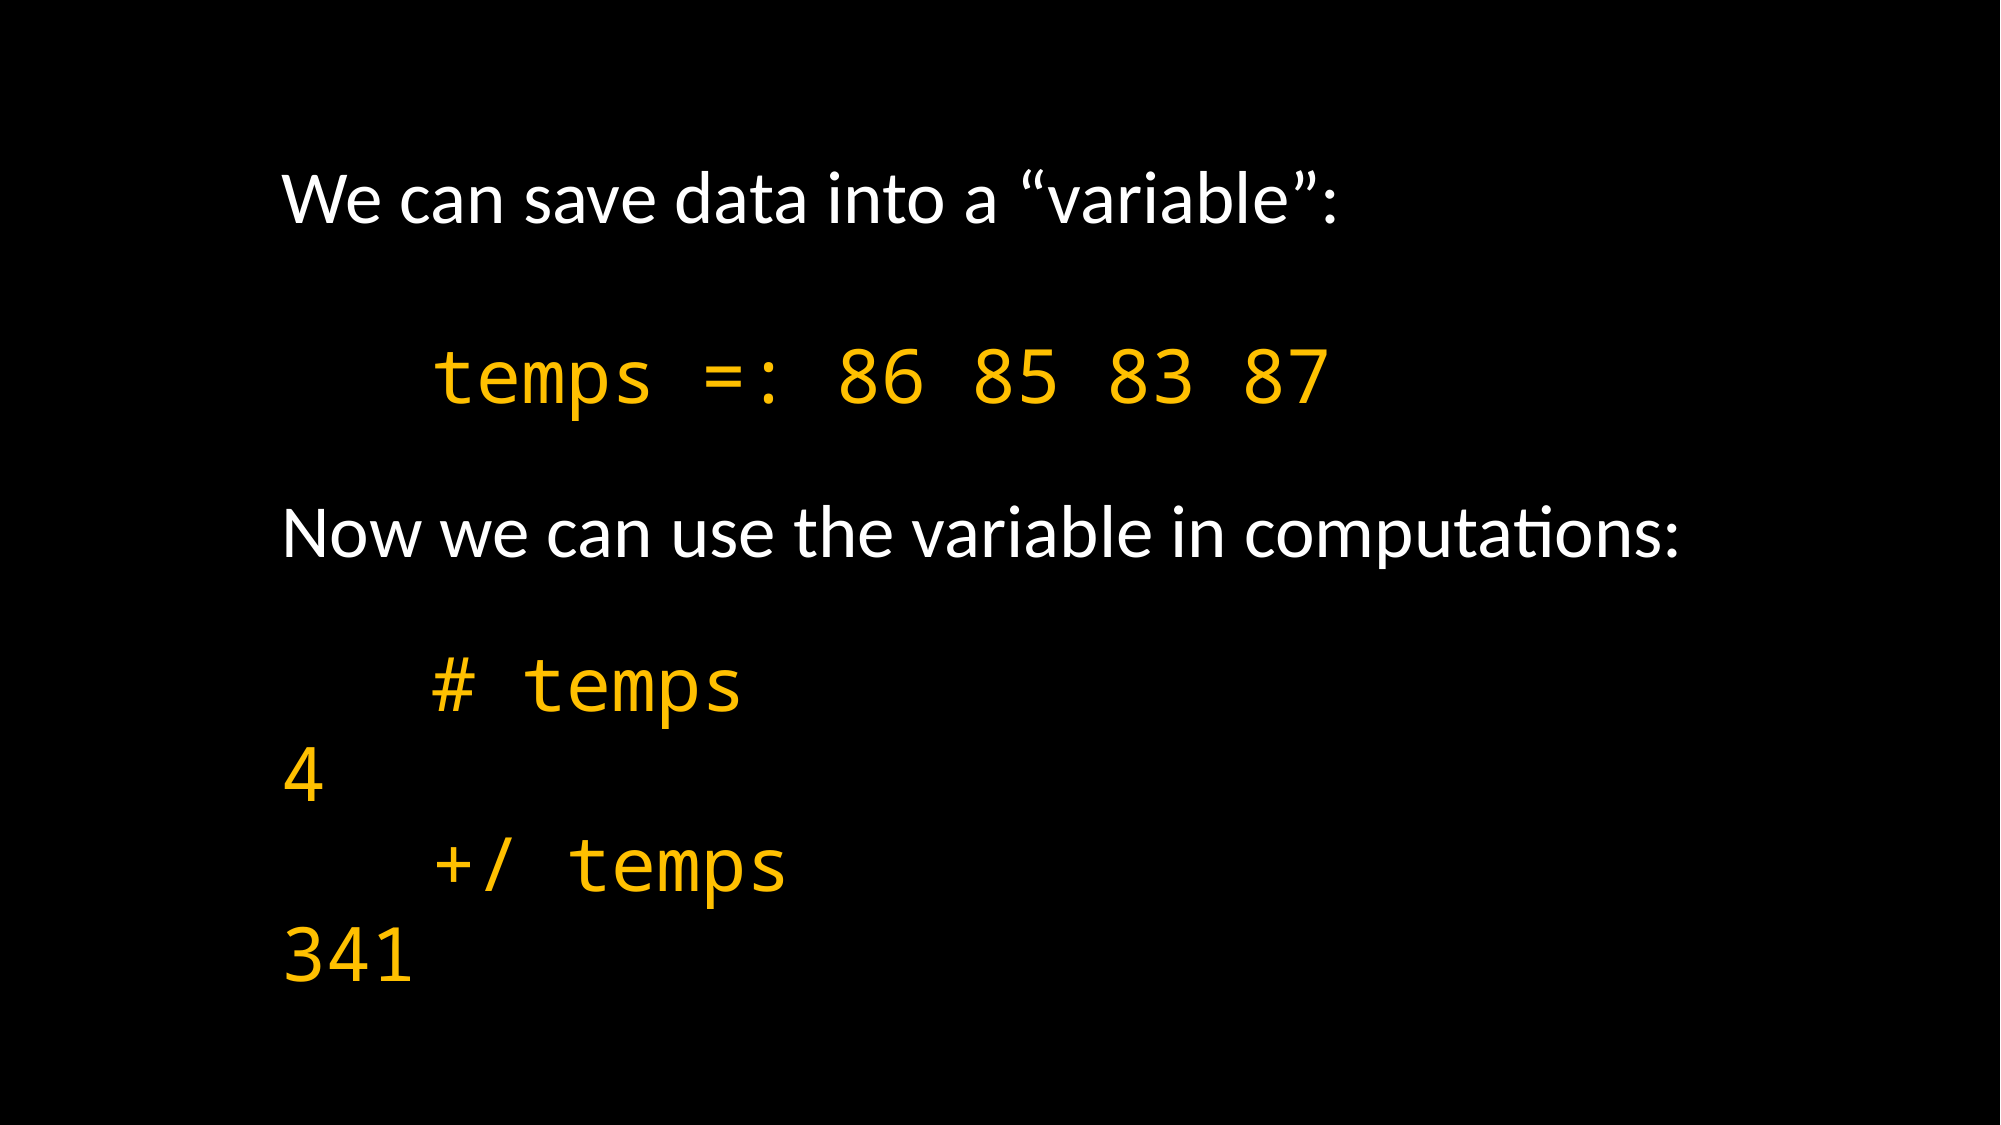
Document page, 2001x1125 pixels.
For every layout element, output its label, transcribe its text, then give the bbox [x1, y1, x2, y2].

text_box We can save data into a “variable”: [266, 141, 1567, 247]
text_box Now we can use the variable in computations: [266, 475, 1701, 581]
text_box temps =: 86 85 83 87 [266, 321, 2000, 427]
text_box # temps 4 +/ temps 341 [266, 629, 2000, 1005]
